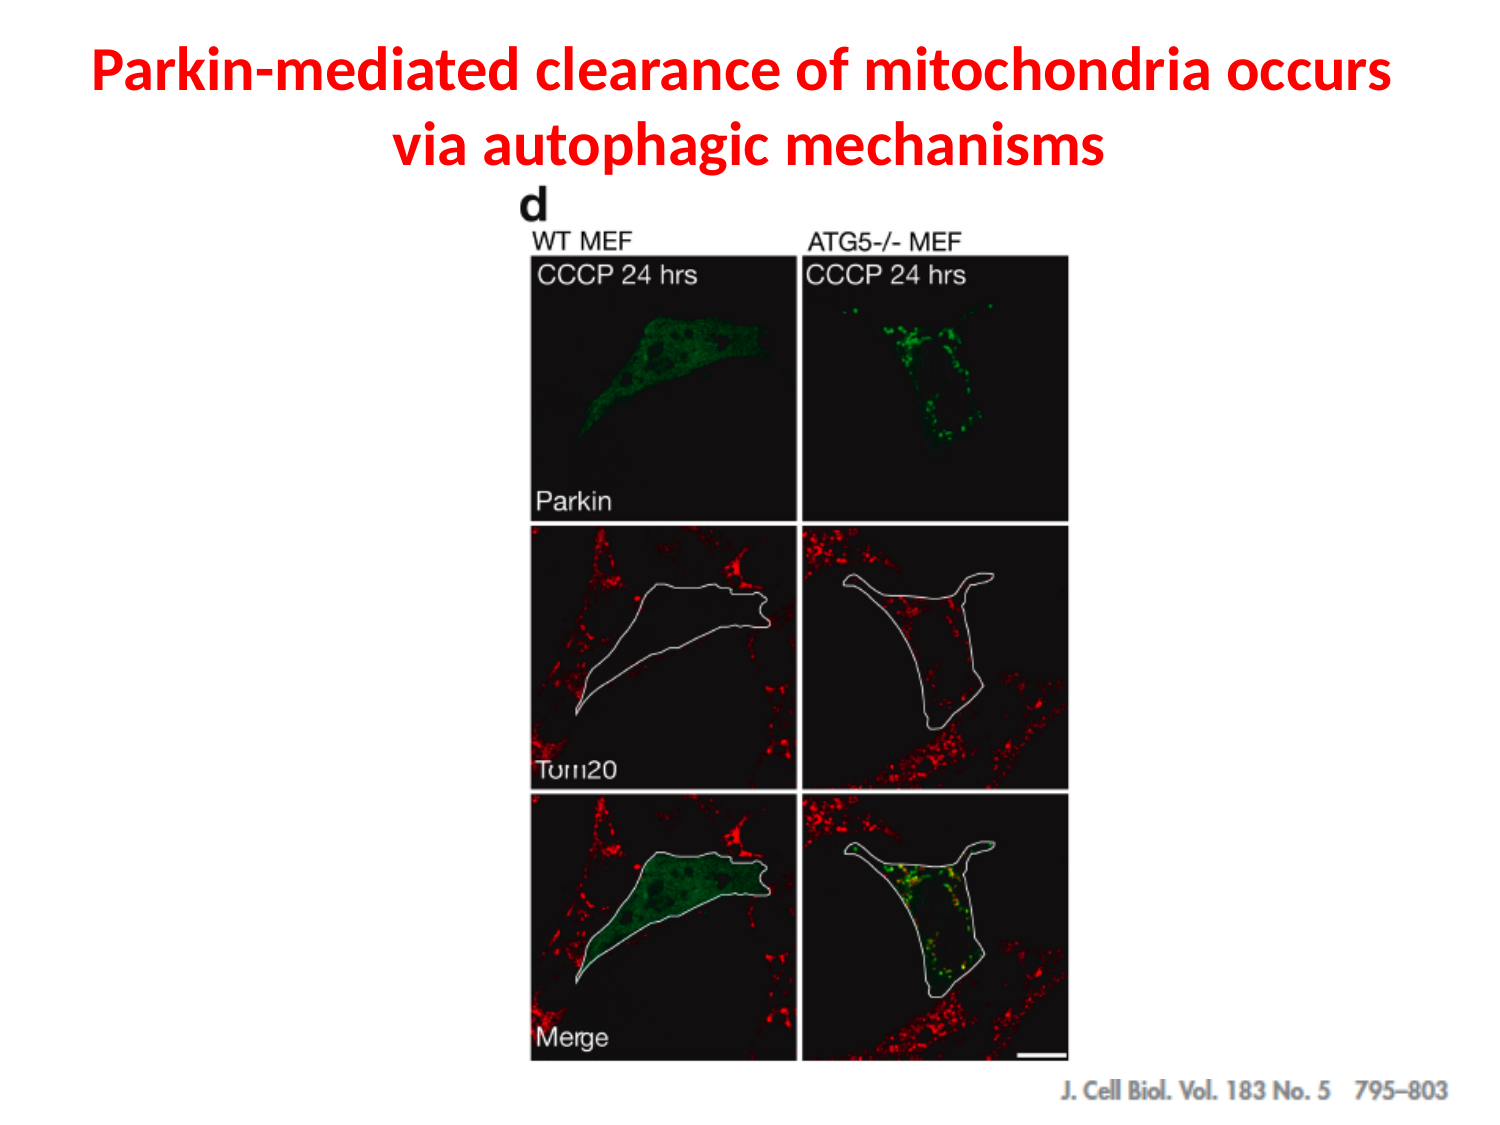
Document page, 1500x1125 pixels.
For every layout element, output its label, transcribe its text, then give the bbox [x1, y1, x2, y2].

picture [508, 183, 1464, 1111]
text_box Parkin-mediated clearance of mitochondria occurs via autophagic mechanisms [76, 20, 1423, 186]
